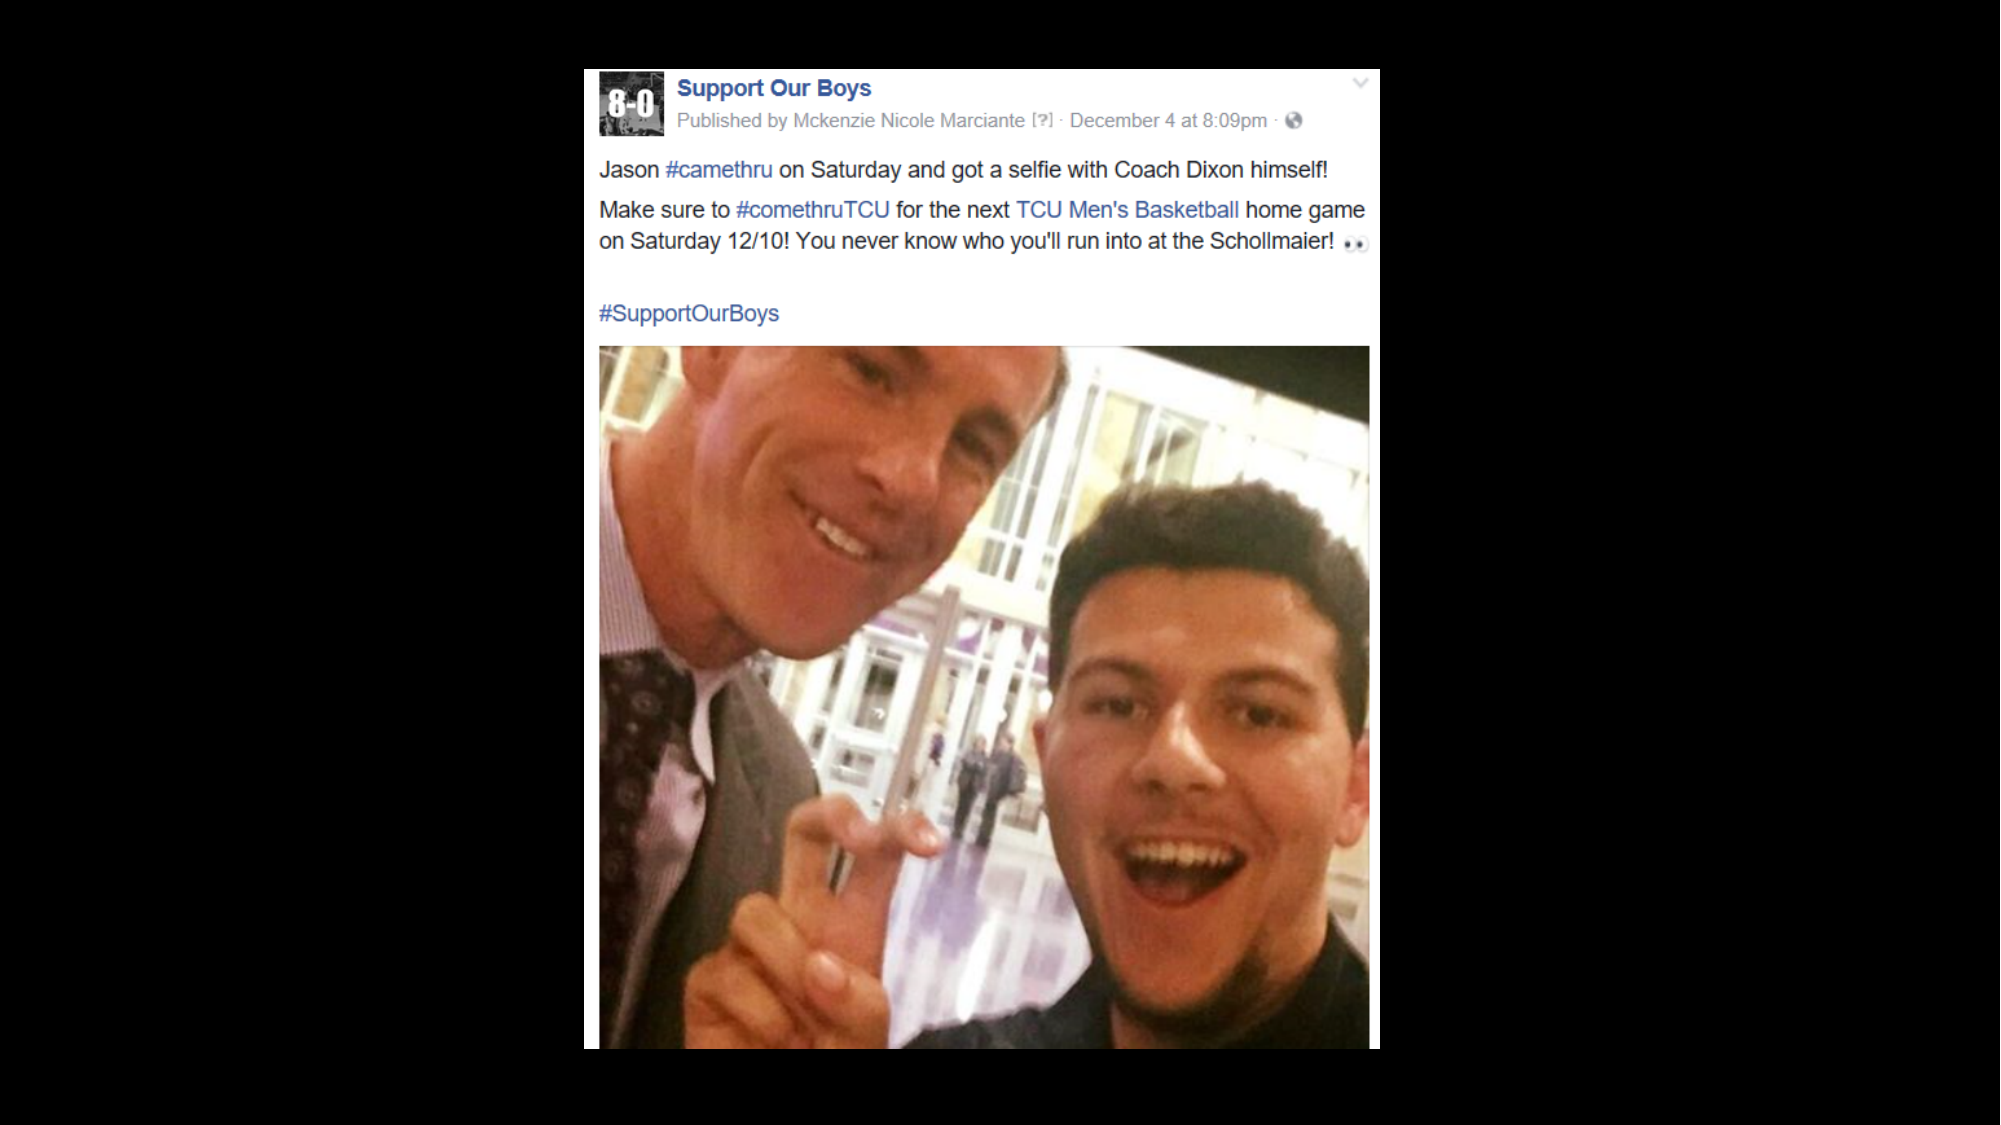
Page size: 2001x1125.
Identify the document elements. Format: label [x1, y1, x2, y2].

picture [584, 69, 1380, 1049]
